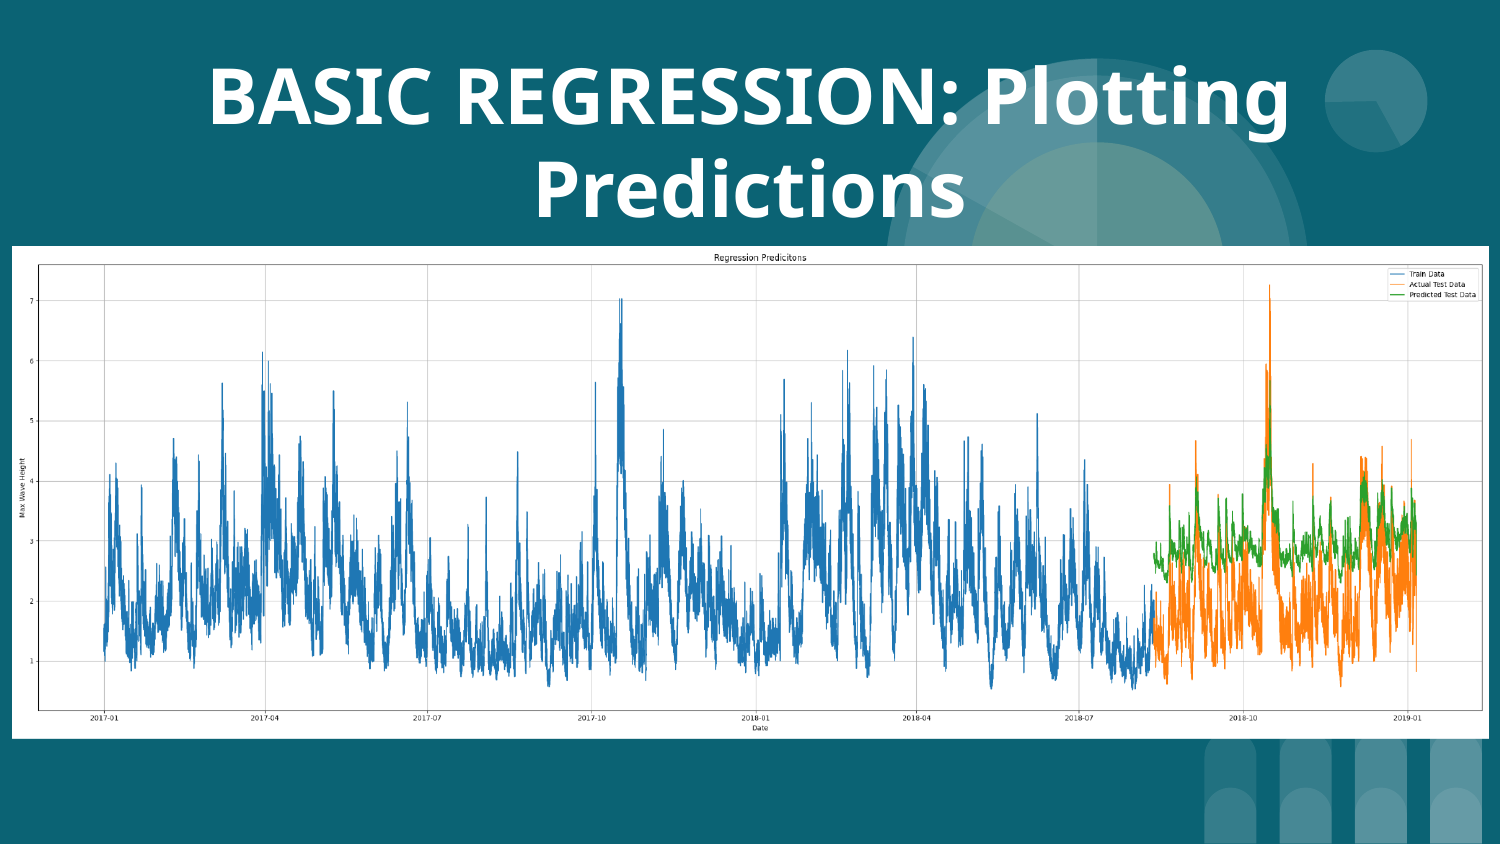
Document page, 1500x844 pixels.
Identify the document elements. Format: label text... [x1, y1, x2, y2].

title BASIC REGRESSION: Plotting Predictions [11, 33, 1488, 245]
picture [12, 246, 1490, 739]
